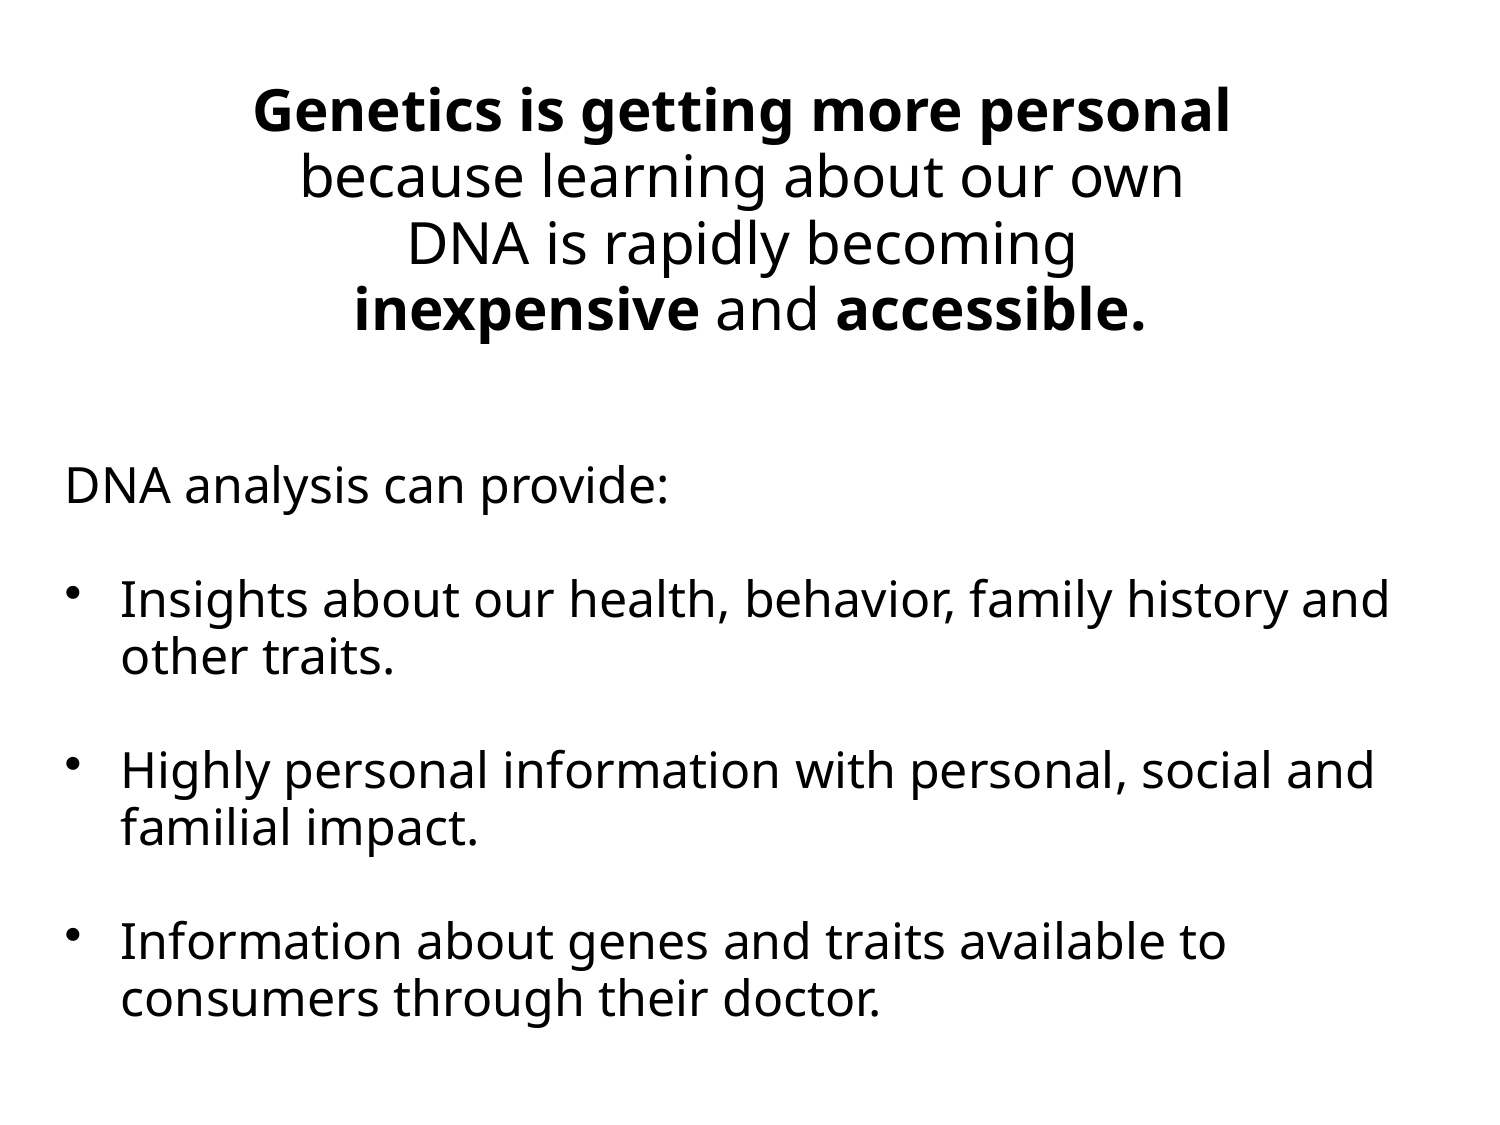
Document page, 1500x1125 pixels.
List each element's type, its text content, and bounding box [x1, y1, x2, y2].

text_box Genetics is getting more personal because learning about our own DNA is rapidly becoming inexpensive and accessible. DNA analysis can provide: Insights about our health, behavior, family history and other traits. Highly personal information with personal, social and familial impact. Information about genes and traits available to consumers through their doctor. [45, 78, 1455, 1028]
